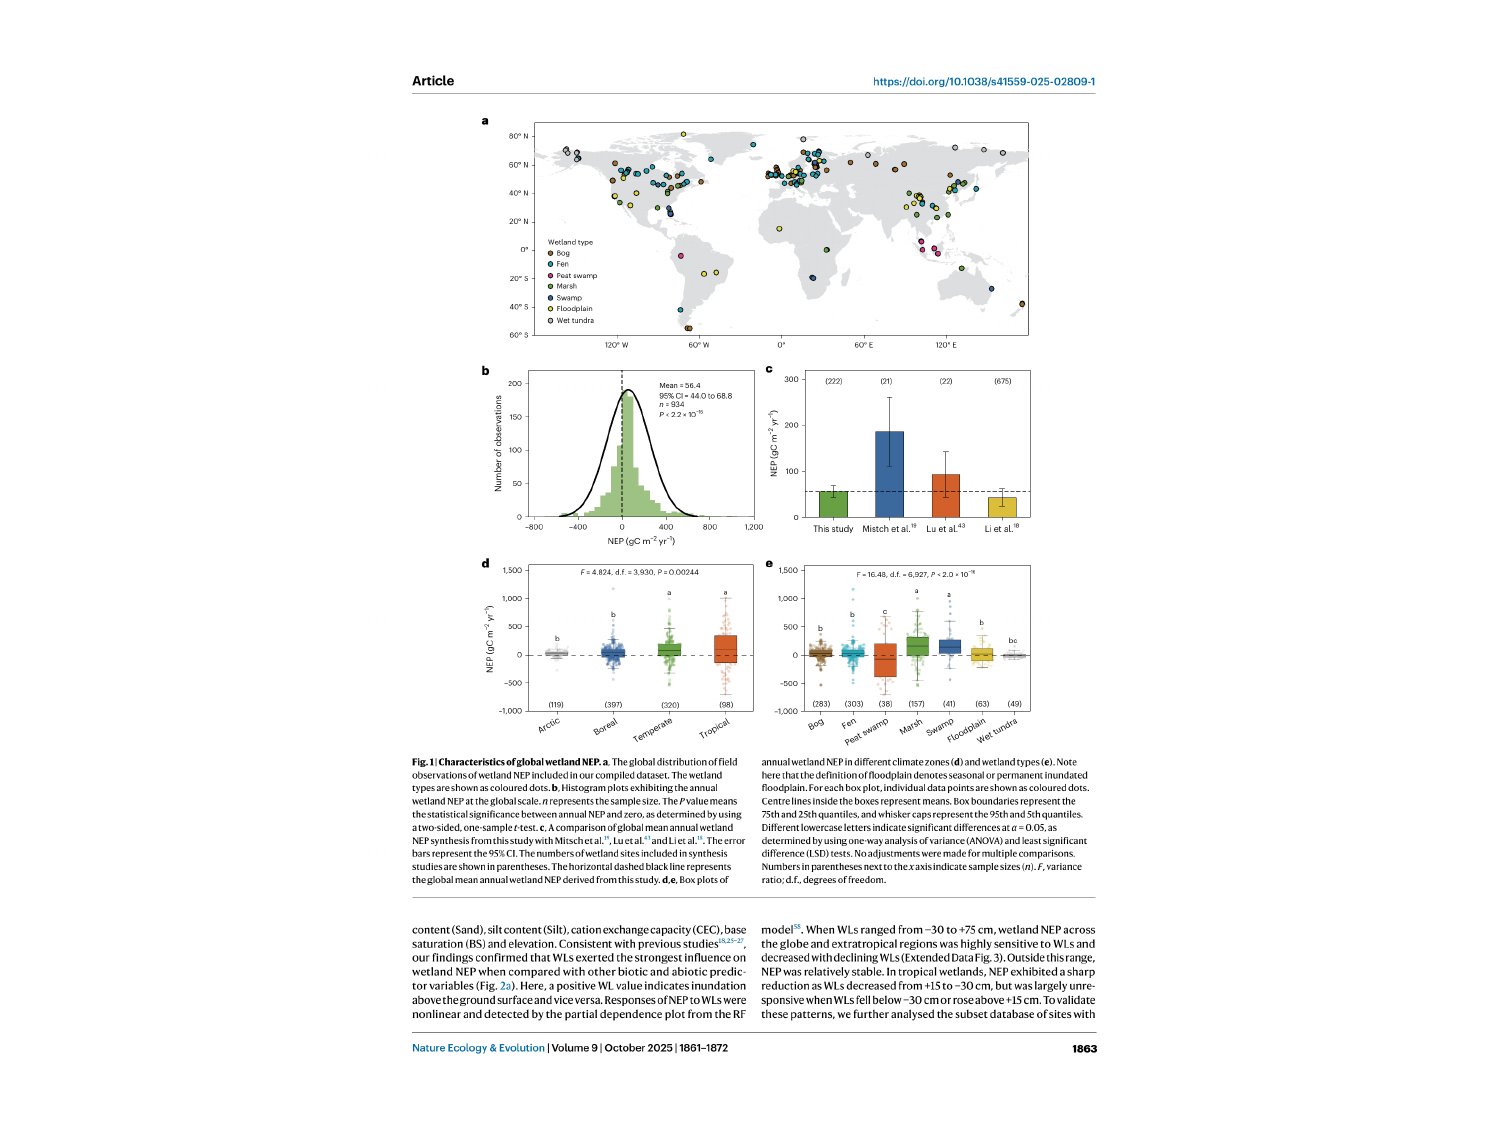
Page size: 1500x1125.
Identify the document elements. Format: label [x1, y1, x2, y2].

picture [360, 44, 1140, 1081]
